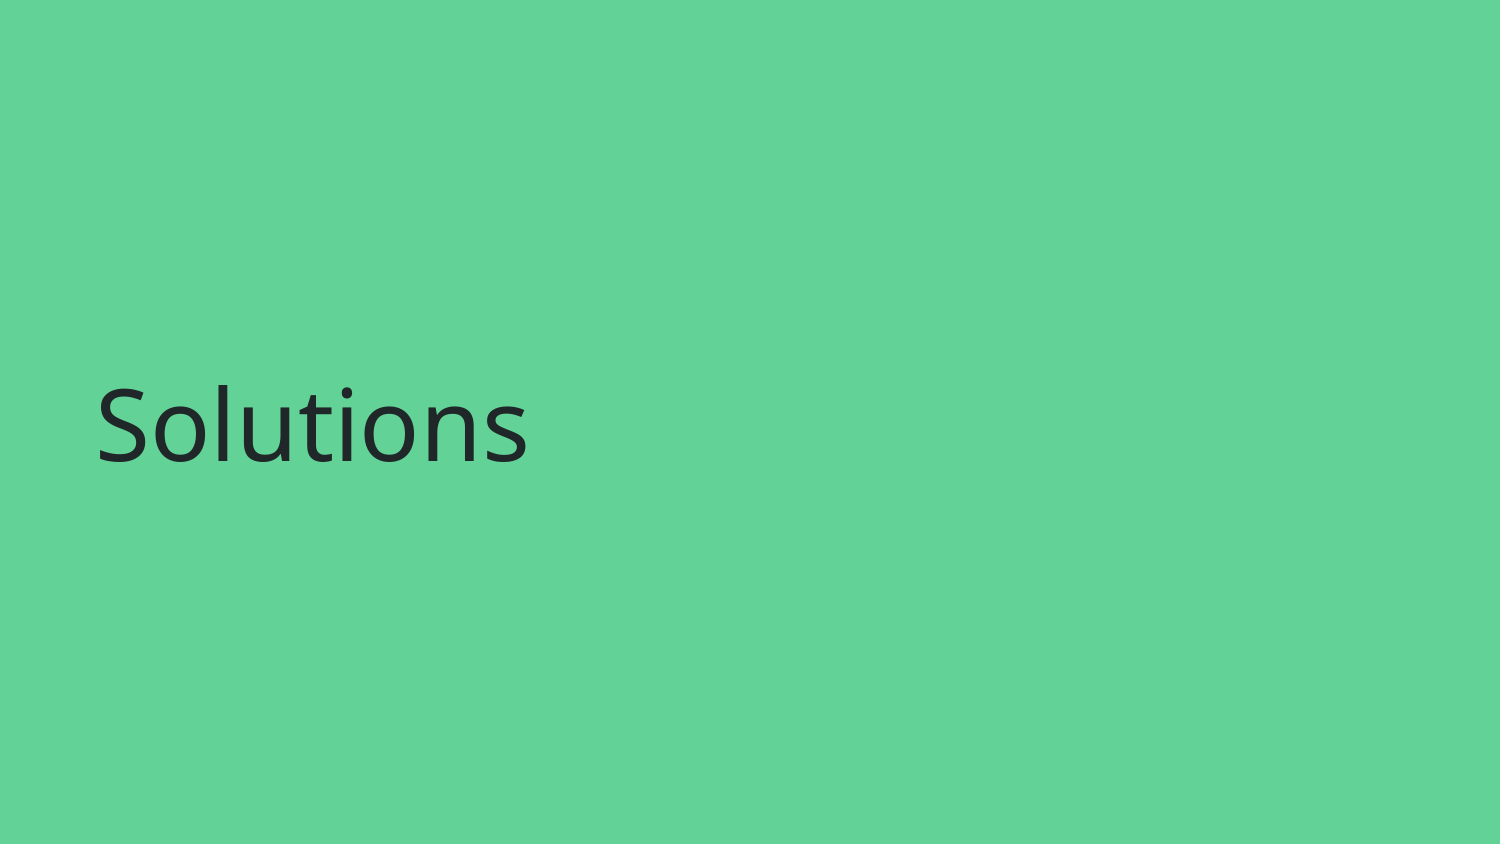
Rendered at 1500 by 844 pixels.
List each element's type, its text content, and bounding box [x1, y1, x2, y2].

title Solutions [80, 86, 1032, 758]
